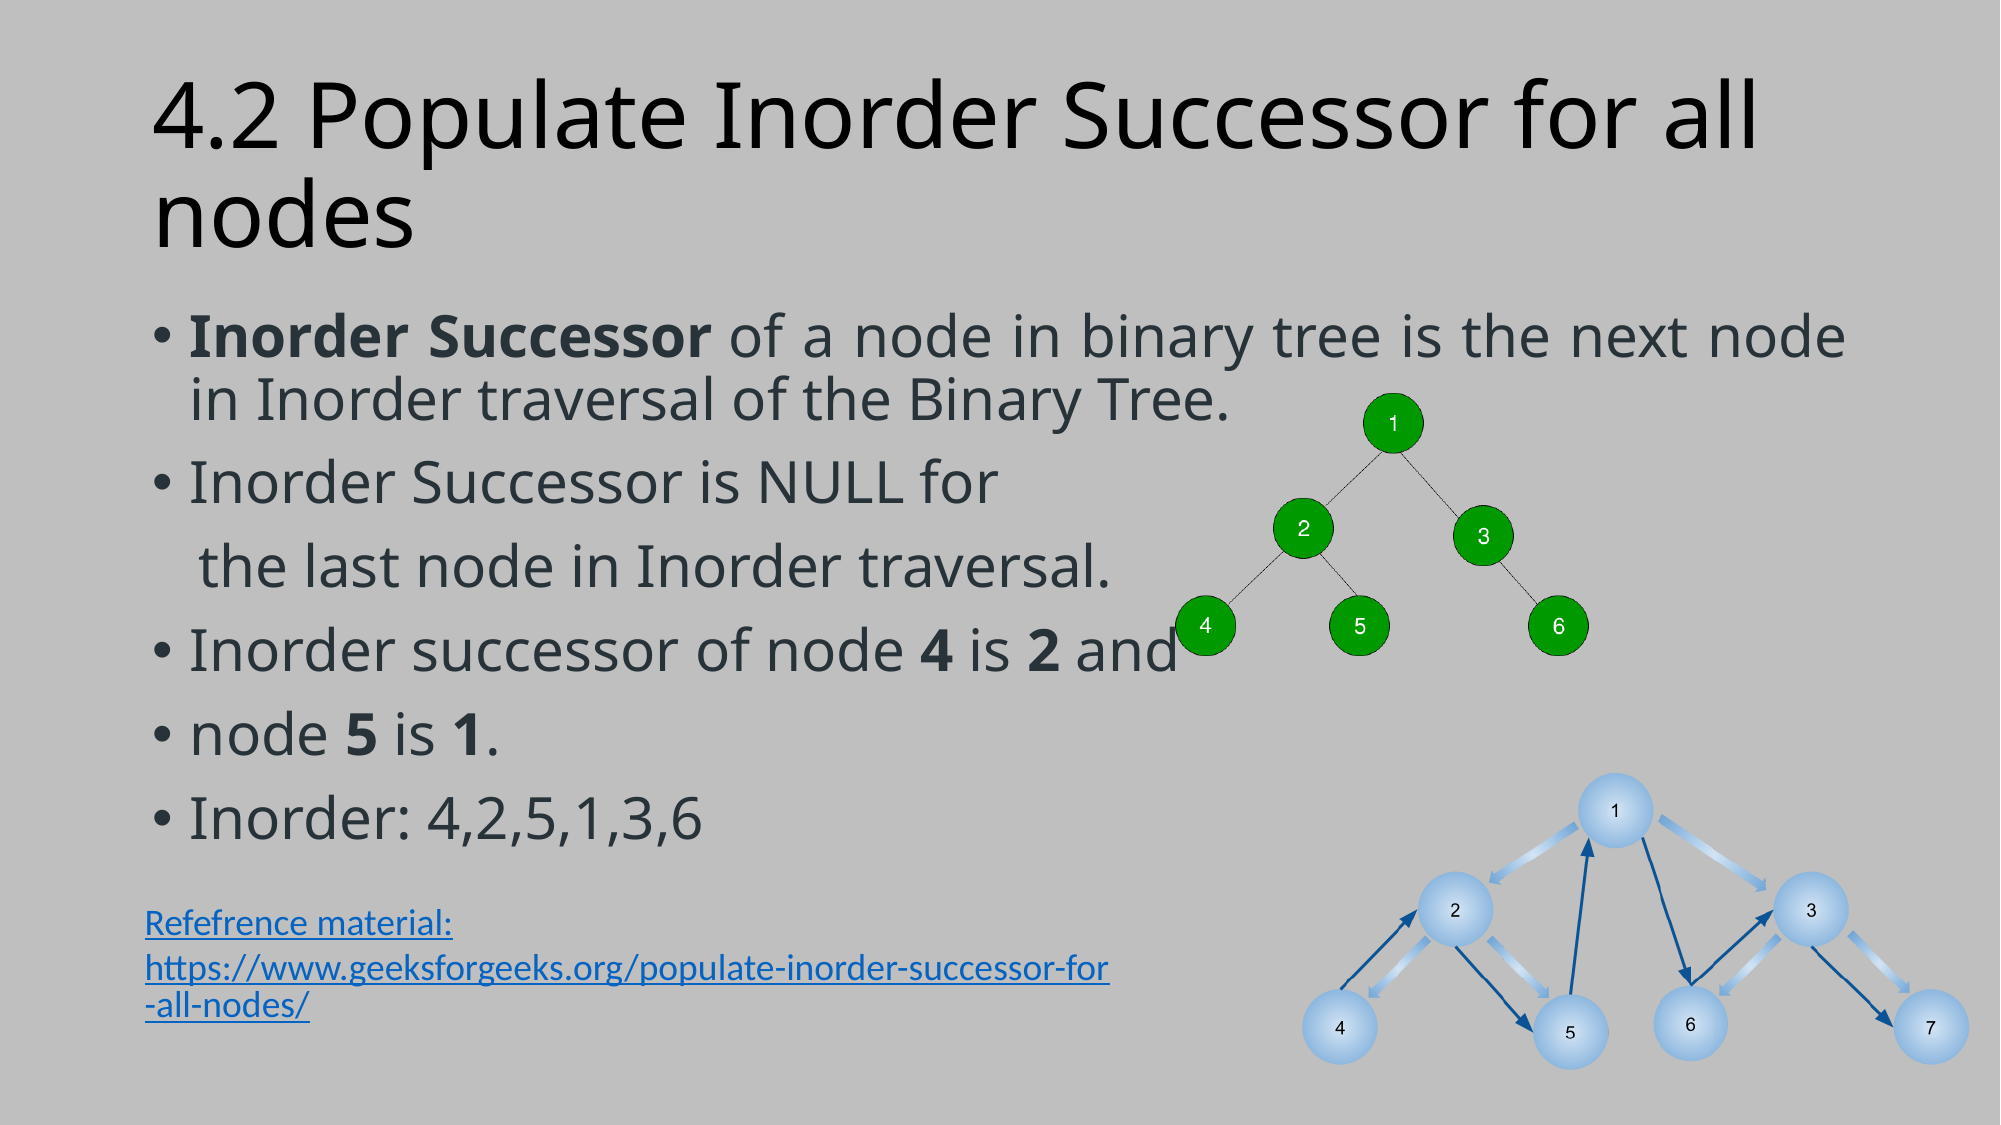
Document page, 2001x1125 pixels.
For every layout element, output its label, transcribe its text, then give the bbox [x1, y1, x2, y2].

title 4.2 Populate Inorder Successor for all nodes [137, 59, 1863, 278]
picture [1294, 744, 1975, 1096]
list Inorder Successor of a node in binary tree is the next node in Inorder traversal of the Binary Tree. Inorder Successor is NULL for the last node in Inorder traversal. Inorder successor of node 4 is 2 and node 5 is 1. Inorder: 4,2,5,1,3,6 [137, 299, 1863, 1014]
picture [1174, 381, 1608, 668]
text_box Refefrence material: https://www.geeksforgeeks.org/populate-inorder-successor-for-all-nodes/ [129, 890, 1130, 1041]
